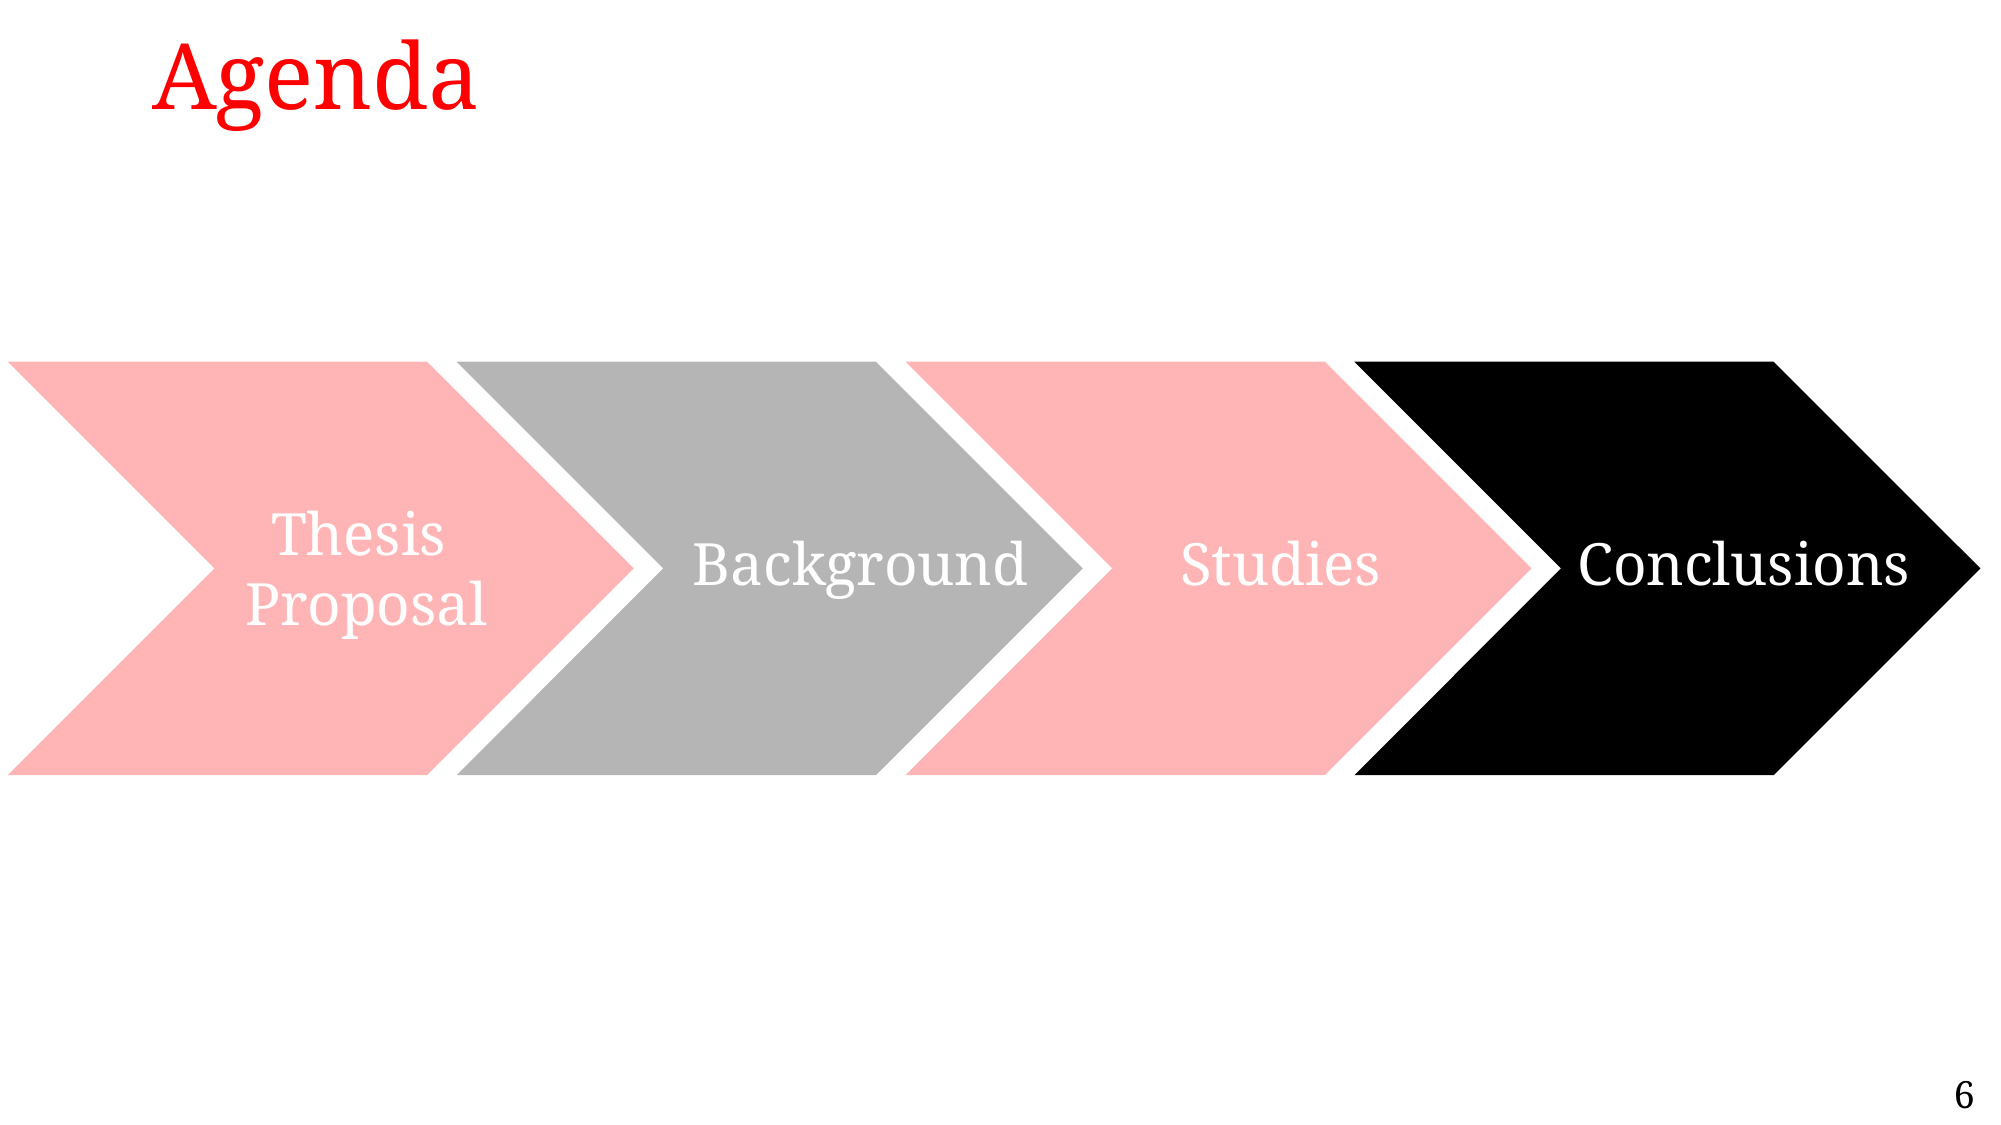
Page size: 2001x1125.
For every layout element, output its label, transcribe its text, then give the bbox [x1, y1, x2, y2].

text_box [1351, 605, 1946, 777]
text_box [902, 360, 1484, 519]
text_box Conclusions [1469, 519, 2000, 605]
text_box [1351, 360, 1933, 519]
text_box [454, 360, 1035, 519]
text_box Background [585, 519, 1006, 605]
text_box 6 [1939, 1063, 2000, 1124]
text_box [454, 605, 1048, 777]
text_box [902, 605, 1497, 777]
text_box Agenda [137, 22, 1863, 213]
text_box Thesis Proposal [91, 490, 641, 645]
text_box [5, 360, 557, 490]
text_box [5, 645, 559, 777]
text_box Studies [1006, 519, 1469, 605]
